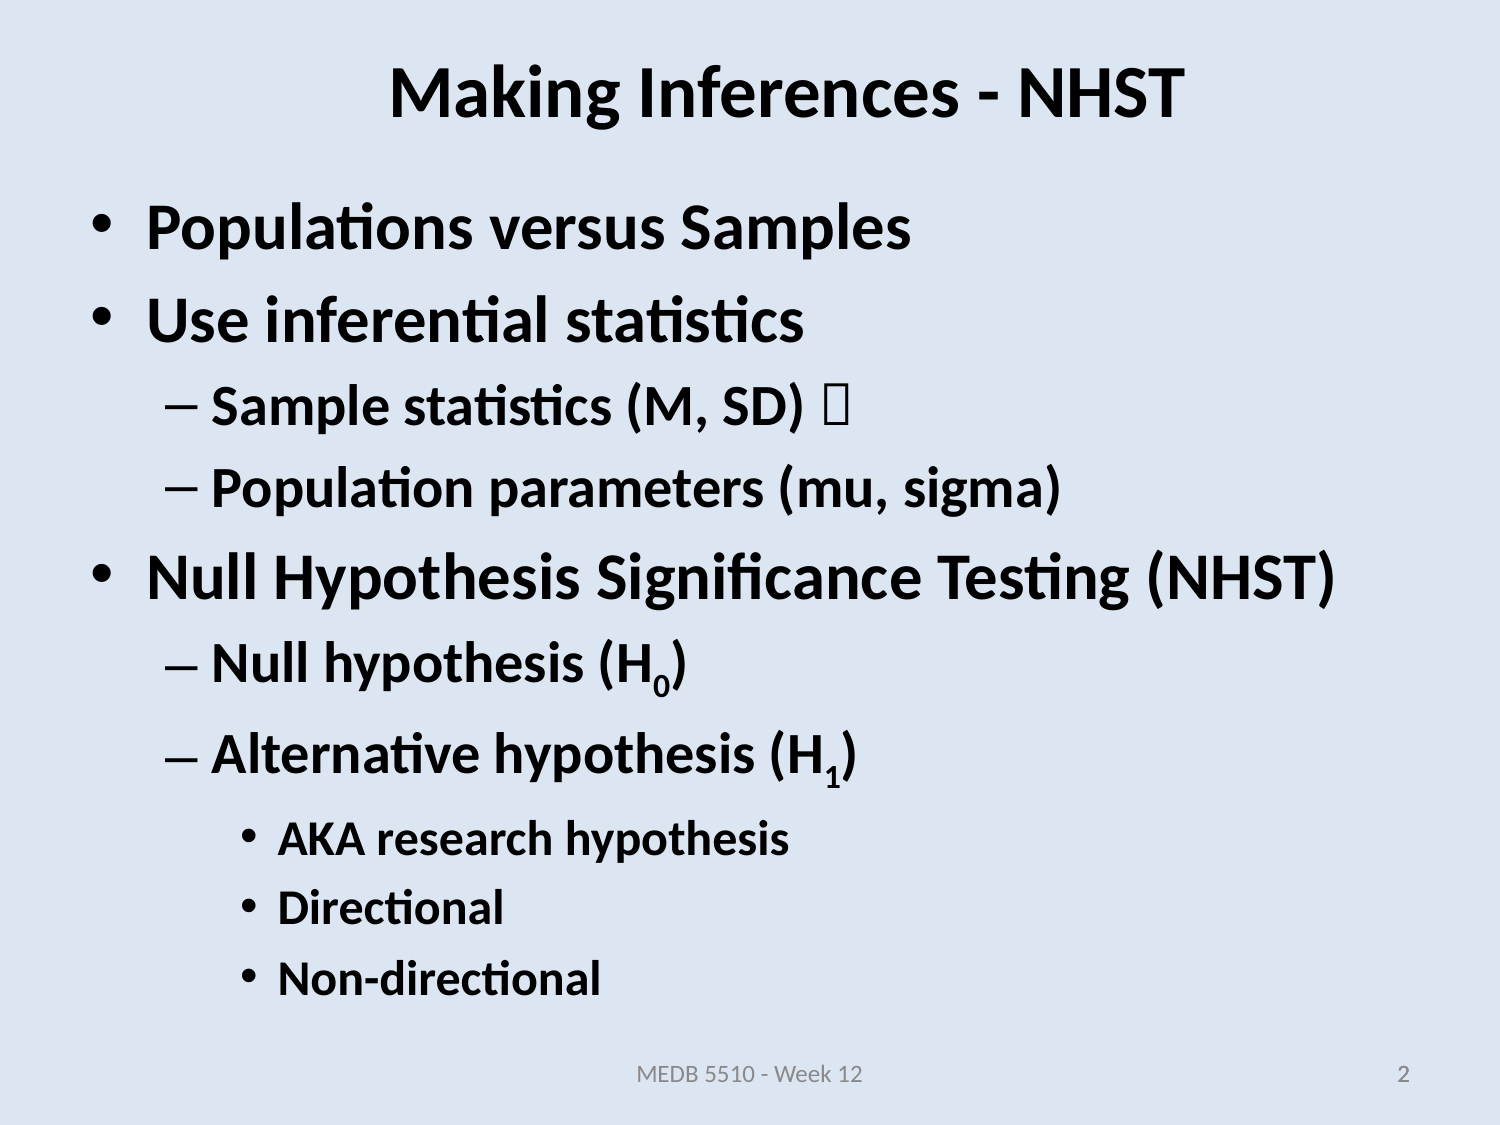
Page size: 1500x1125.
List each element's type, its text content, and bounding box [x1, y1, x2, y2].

slide_number 2 [1074, 1042, 1425, 1103]
title Making Inferences - NHST [112, 0, 1463, 175]
list Populations versus Samples Use inferential statistics Sample statistics (M, SD)  Population parameters (mu, sigma) Null Hypothesis Significance Testing (NHST) Null hypothesis (H0) Alternative hypothesis (H1) AKA research hypothesis Directional Non-directional [75, 174, 1425, 1005]
footer MEDB 5510 - Week 12 [512, 1042, 988, 1103]
